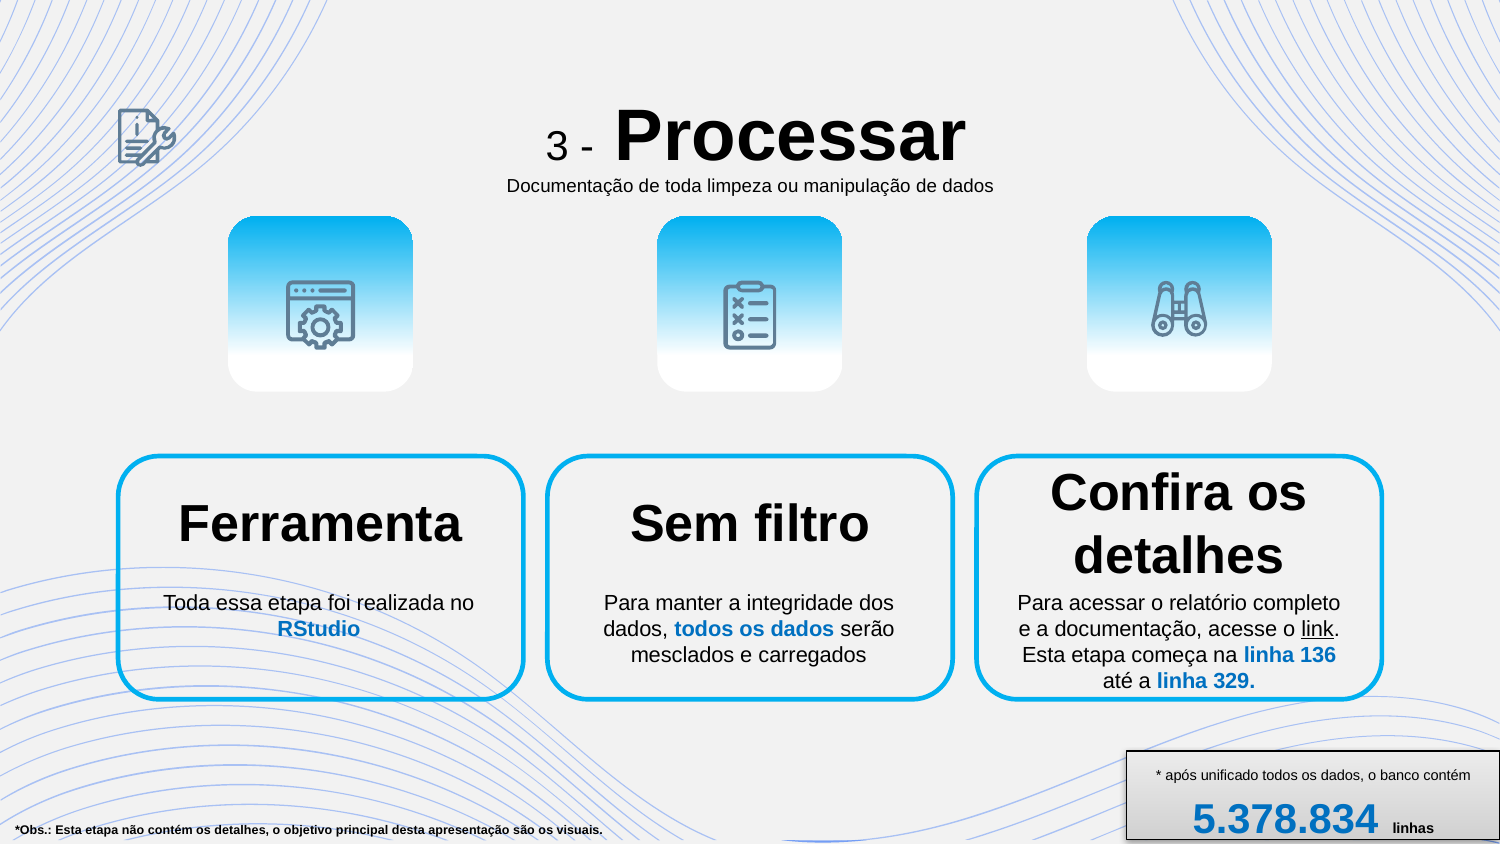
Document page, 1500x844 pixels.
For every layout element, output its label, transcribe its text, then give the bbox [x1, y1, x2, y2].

text_box * após unificado todos os dados, o banco contém 5.378.834 linhas [1126, 750, 1500, 840]
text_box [723, 280, 777, 350]
title 3 - Processar [264, 72, 1250, 158]
title Ferramenta [137, 474, 505, 562]
subtitle Para manter a integridade dos dados, todos os dados serão mesclados e carregados [565, 573, 933, 716]
text_box Documentação de toda limpeza ou manipulação de dados [118, 158, 1382, 196]
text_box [285, 280, 356, 350]
title Sem filtro [566, 474, 934, 562]
subtitle Para acessar o relatório completo e a documentação, acesse o link. Esta etapa começa na linha 136 até a linha 329. [995, 573, 1363, 716]
text_box *Obs.: Esta etapa não contém os detalhes, o objetivo principal desta apresentação são os visuais. [0, 806, 1122, 844]
title Confira os detalhes [995, 443, 1363, 531]
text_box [1150, 280, 1208, 338]
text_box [117, 108, 178, 168]
subtitle Toda essa etapa foi realizada no RStudio [135, 573, 503, 716]
